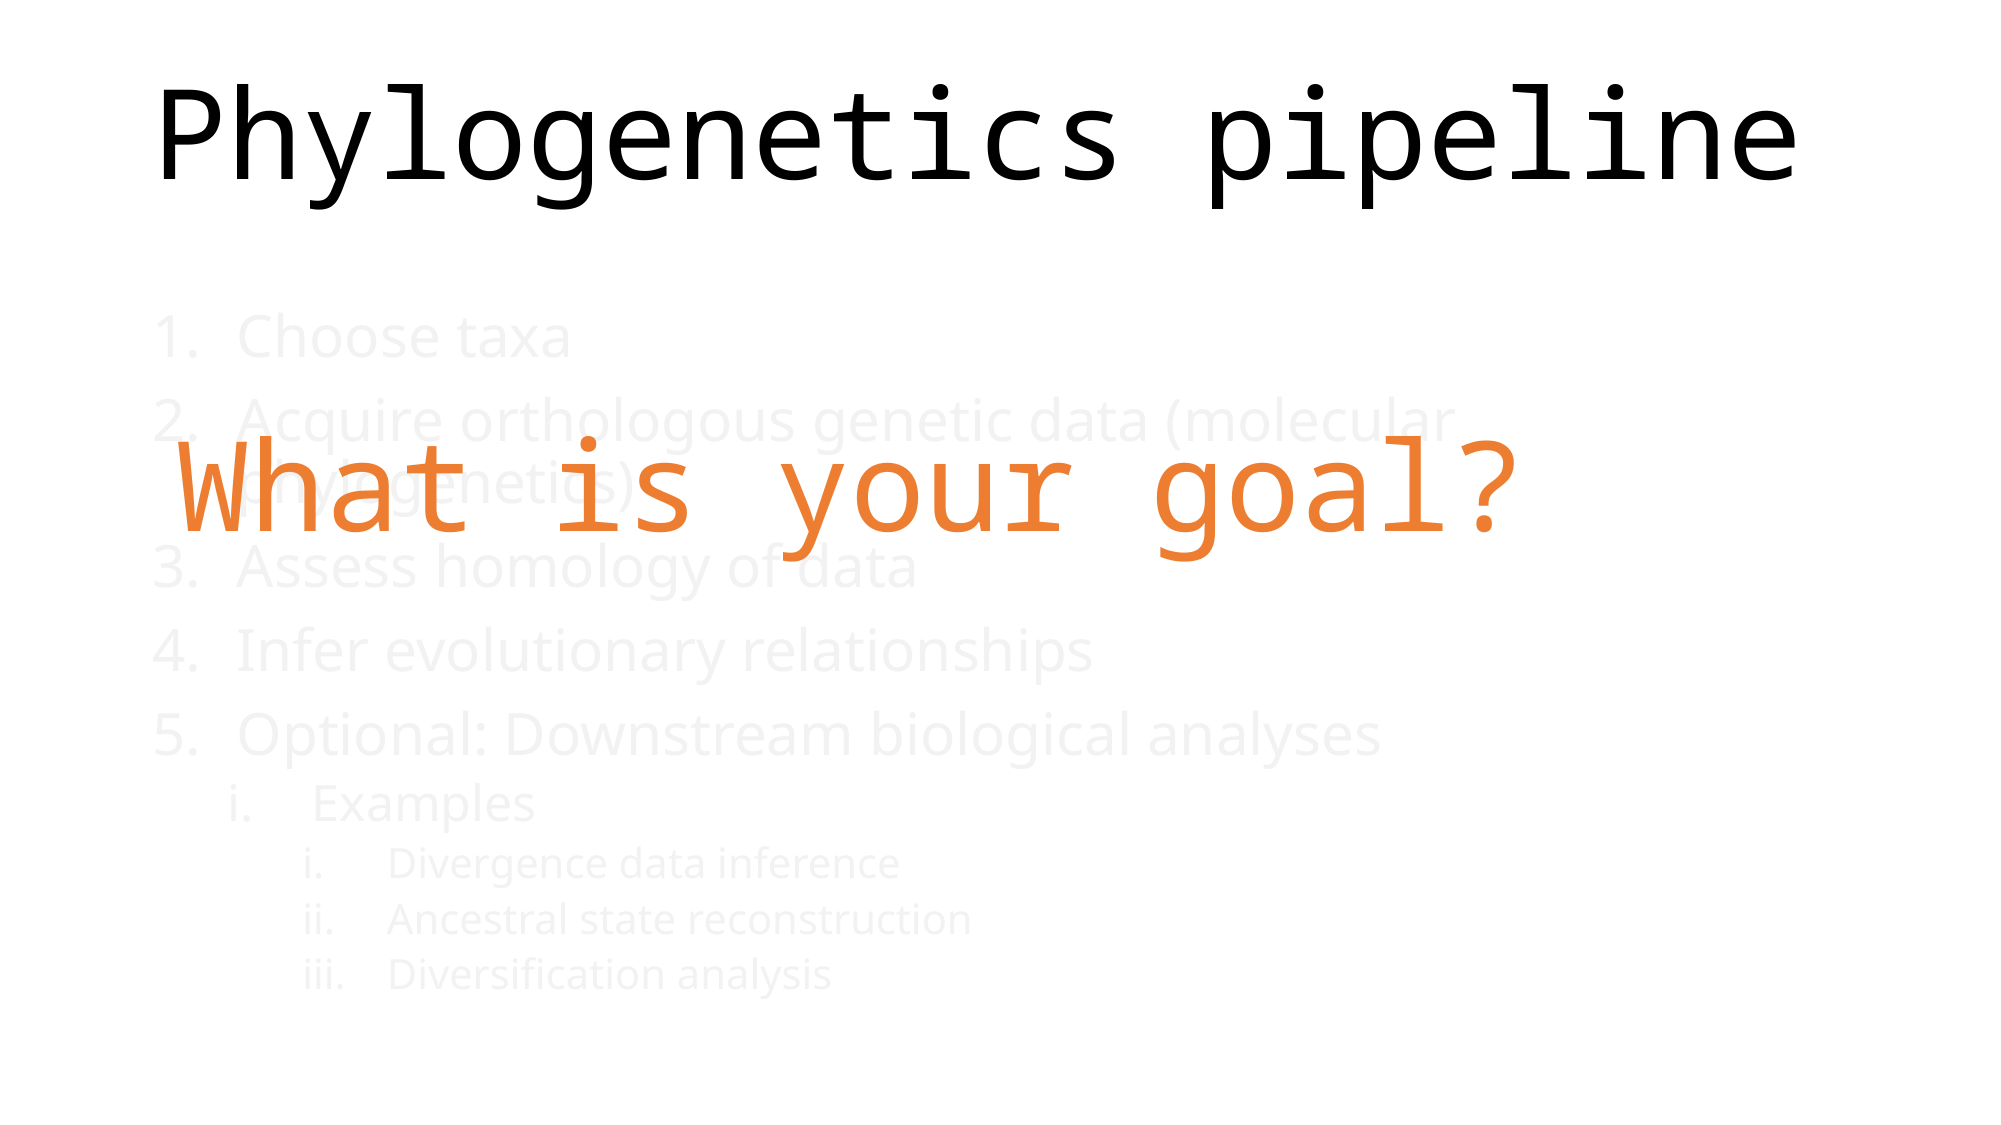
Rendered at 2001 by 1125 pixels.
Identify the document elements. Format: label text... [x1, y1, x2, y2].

text_box What is your goal? [160, 352, 1886, 630]
title Phylogenetics pipeline [137, 0, 1863, 278]
list Choose taxa Acquire orthologous genetic data (molecular phylogenetics) Assess homology of data Infer evolutionary relationships Optional: Downstream biological analyses Examples Divergence data inference Ancestral state reconstruction Diversification analysis [137, 299, 1863, 1014]
